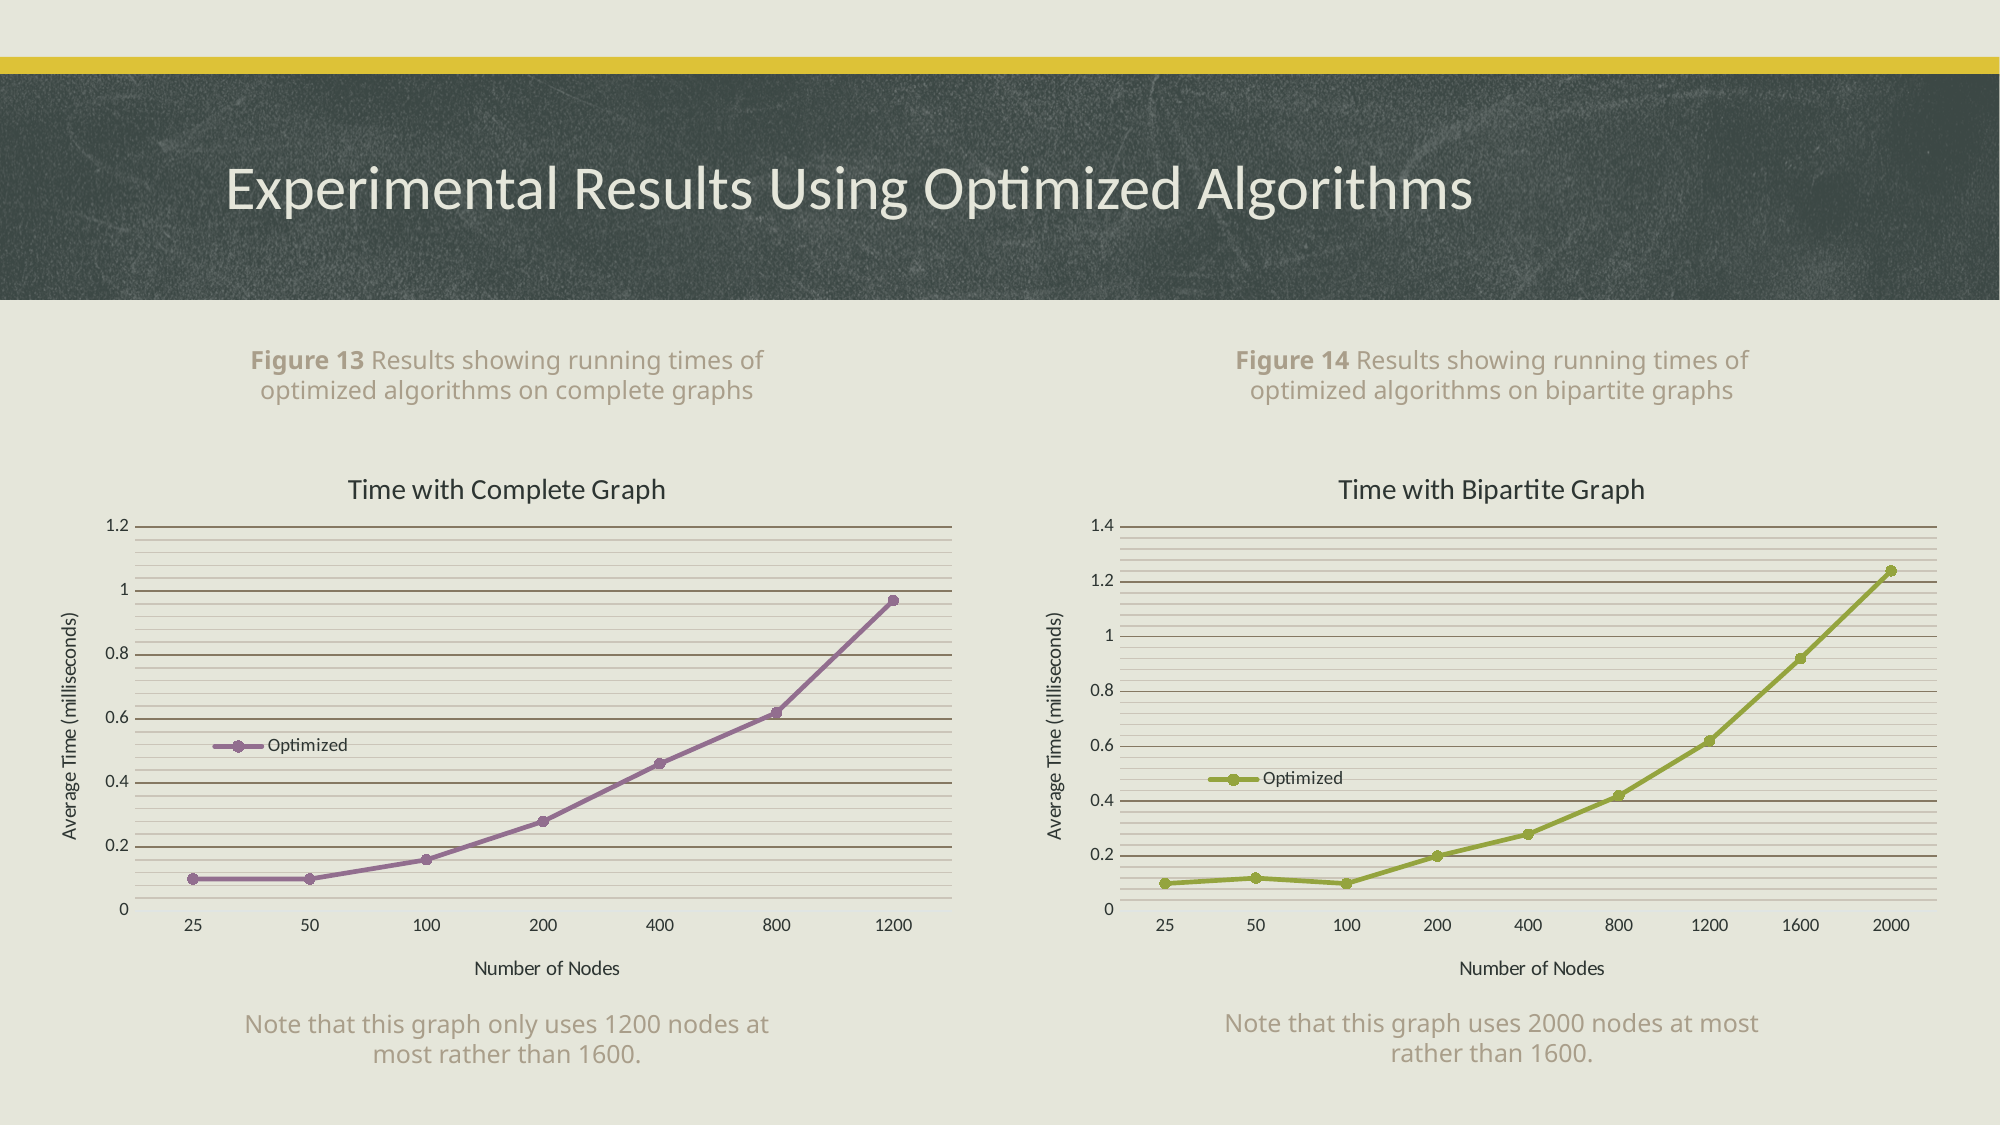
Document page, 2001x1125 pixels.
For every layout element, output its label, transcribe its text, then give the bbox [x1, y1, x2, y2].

text_box Figure 14 Results showing running times of optimized algorithms on bipartite graphs [1194, 336, 1790, 412]
title Experimental Results Using Optimized Algorithms [210, 76, 1790, 300]
chart [42, 449, 973, 1002]
picture [0, 74, 2000, 300]
text_box Note that this graph uses 2000 nodes at most rather than 1600. [1194, 1002, 1790, 1076]
text_box Figure 13 Results showing running times of optimized algorithms on complete graphs [209, 336, 805, 412]
chart [1027, 449, 1958, 1002]
text_box Note that this graph only uses 1200 nodes at most rather than 1600. [209, 1002, 805, 1076]
